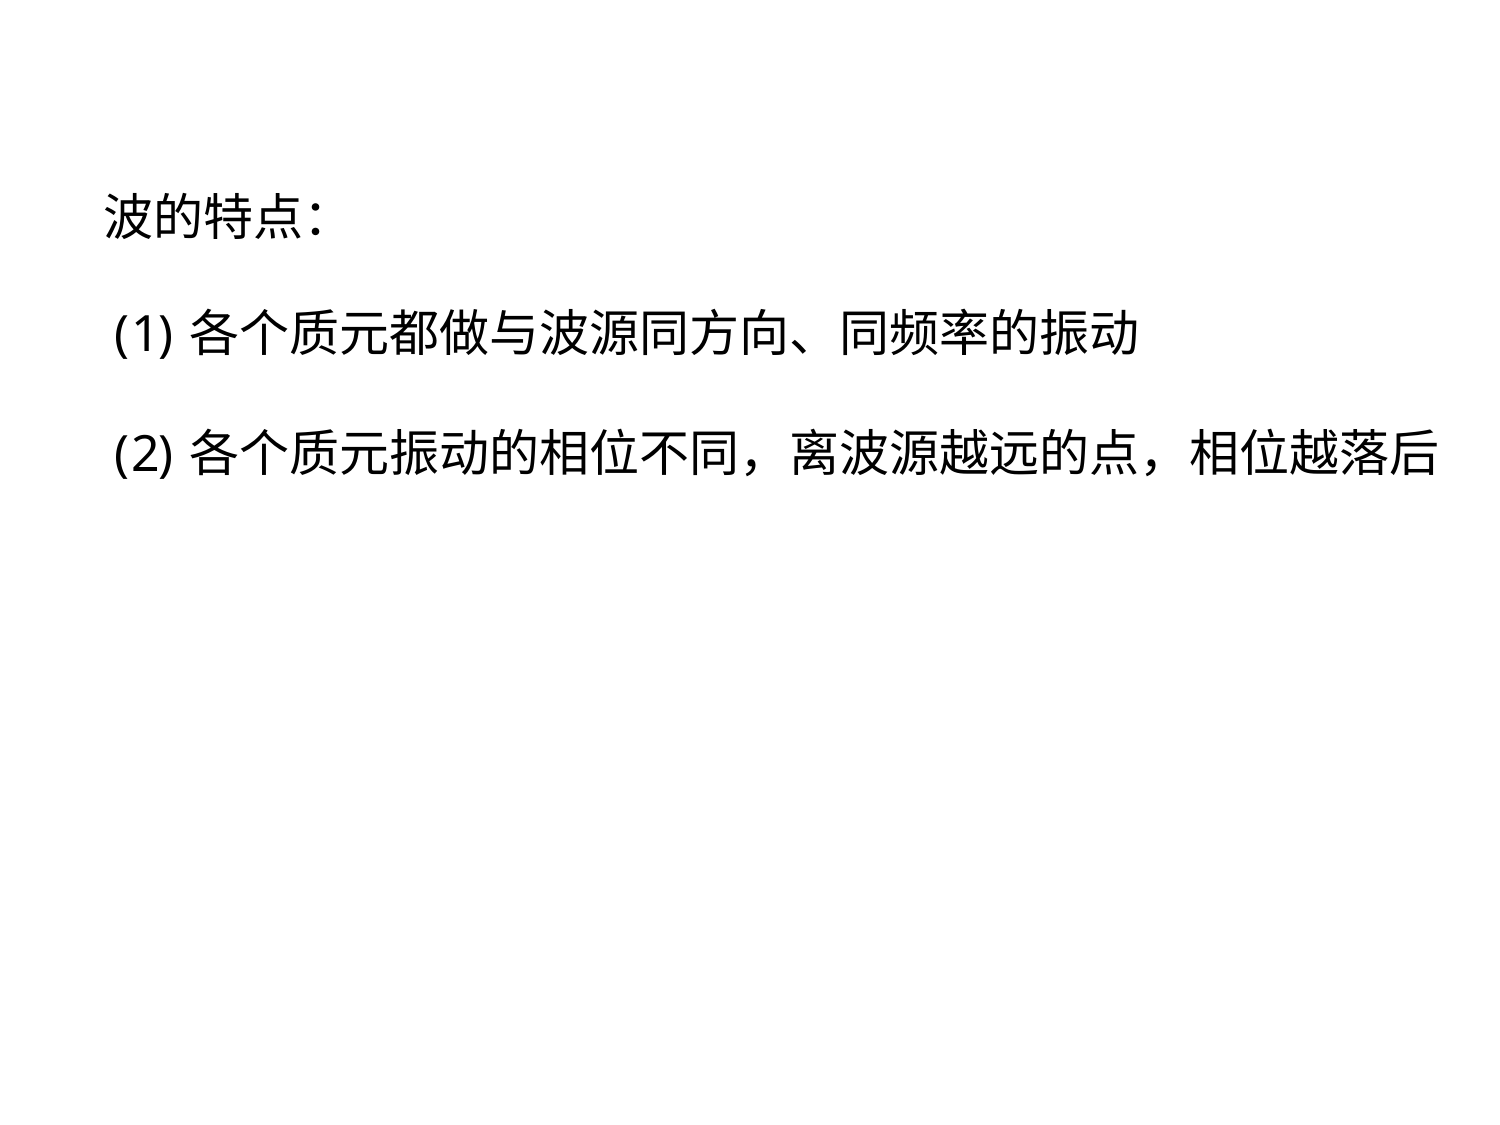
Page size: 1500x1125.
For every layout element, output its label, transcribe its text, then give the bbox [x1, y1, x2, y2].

text_box 各个质元都做与波源同方向、同频率的振动 各个质元振动的相位不同，离波源越远的点，相位越落后 [99, 293, 1500, 609]
text_box 波的特点： [88, 178, 391, 253]
